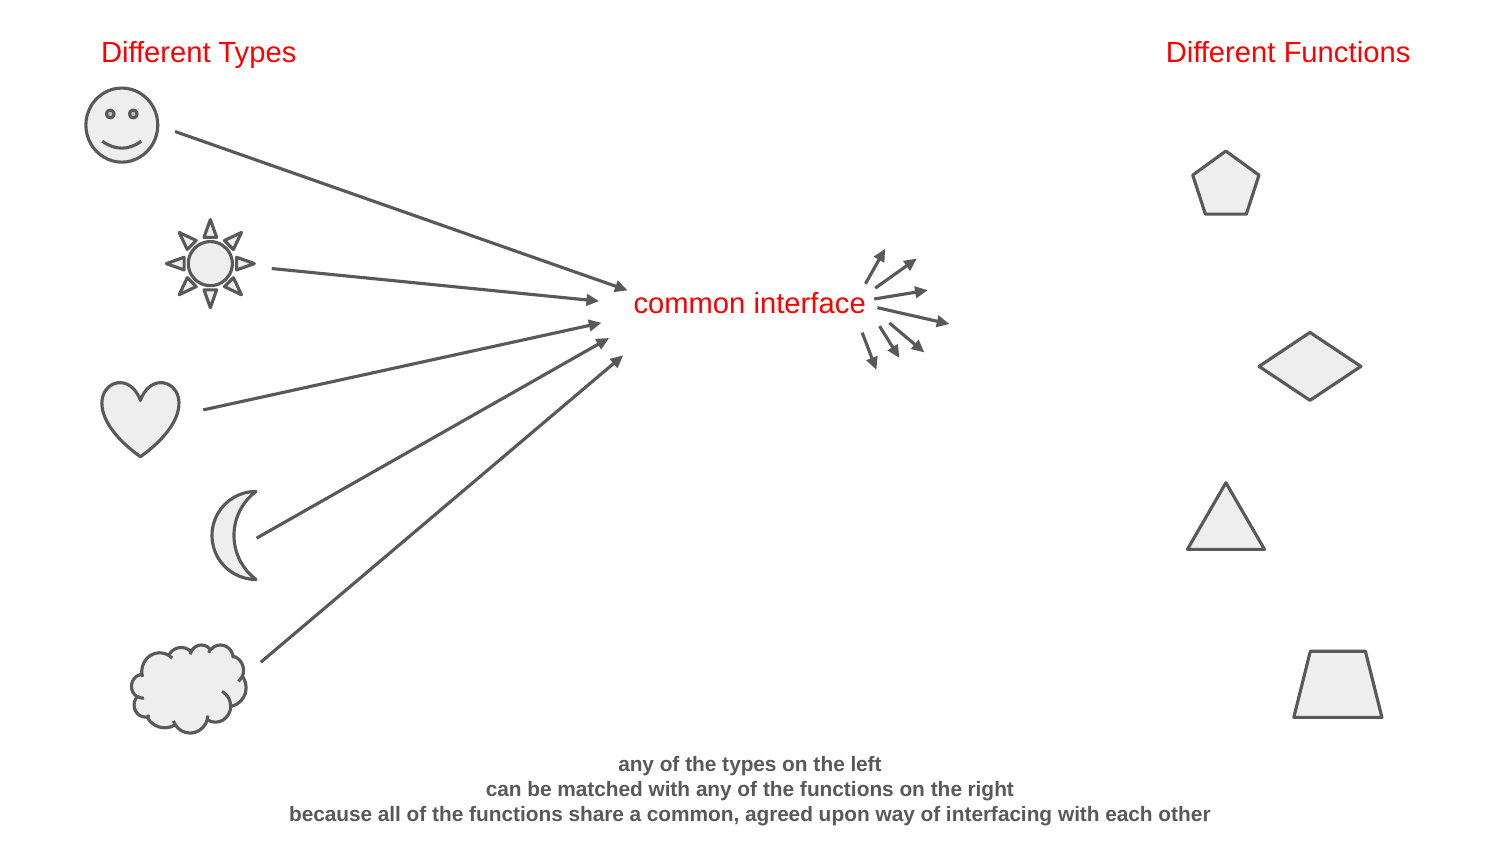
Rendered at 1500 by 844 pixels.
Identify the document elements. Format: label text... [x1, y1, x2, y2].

text_box Different Types [47, 18, 350, 82]
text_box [877, 307, 950, 325]
text_box [101, 382, 179, 457]
text_box [1187, 482, 1265, 550]
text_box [260, 355, 624, 663]
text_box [174, 131, 628, 291]
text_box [865, 248, 886, 284]
list any of the types on the left can be matched with any of the functions on the right because all of the functions share a common, agreed upon way of interfacing with each other [0, 732, 1500, 844]
text_box common interface [598, 269, 874, 333]
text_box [879, 325, 887, 358]
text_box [873, 289, 928, 300]
text_box [207, 299, 214, 308]
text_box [271, 268, 600, 302]
text_box [1259, 332, 1361, 401]
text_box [889, 322, 925, 353]
text_box [1192, 151, 1259, 215]
text_box [1293, 651, 1382, 718]
text_box [85, 88, 158, 163]
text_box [861, 332, 877, 370]
text_box Different Functions [1137, 18, 1440, 82]
text_box [211, 491, 255, 580]
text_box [889, 258, 917, 288]
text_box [256, 337, 610, 357]
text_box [203, 322, 602, 411]
text_box [131, 645, 247, 732]
